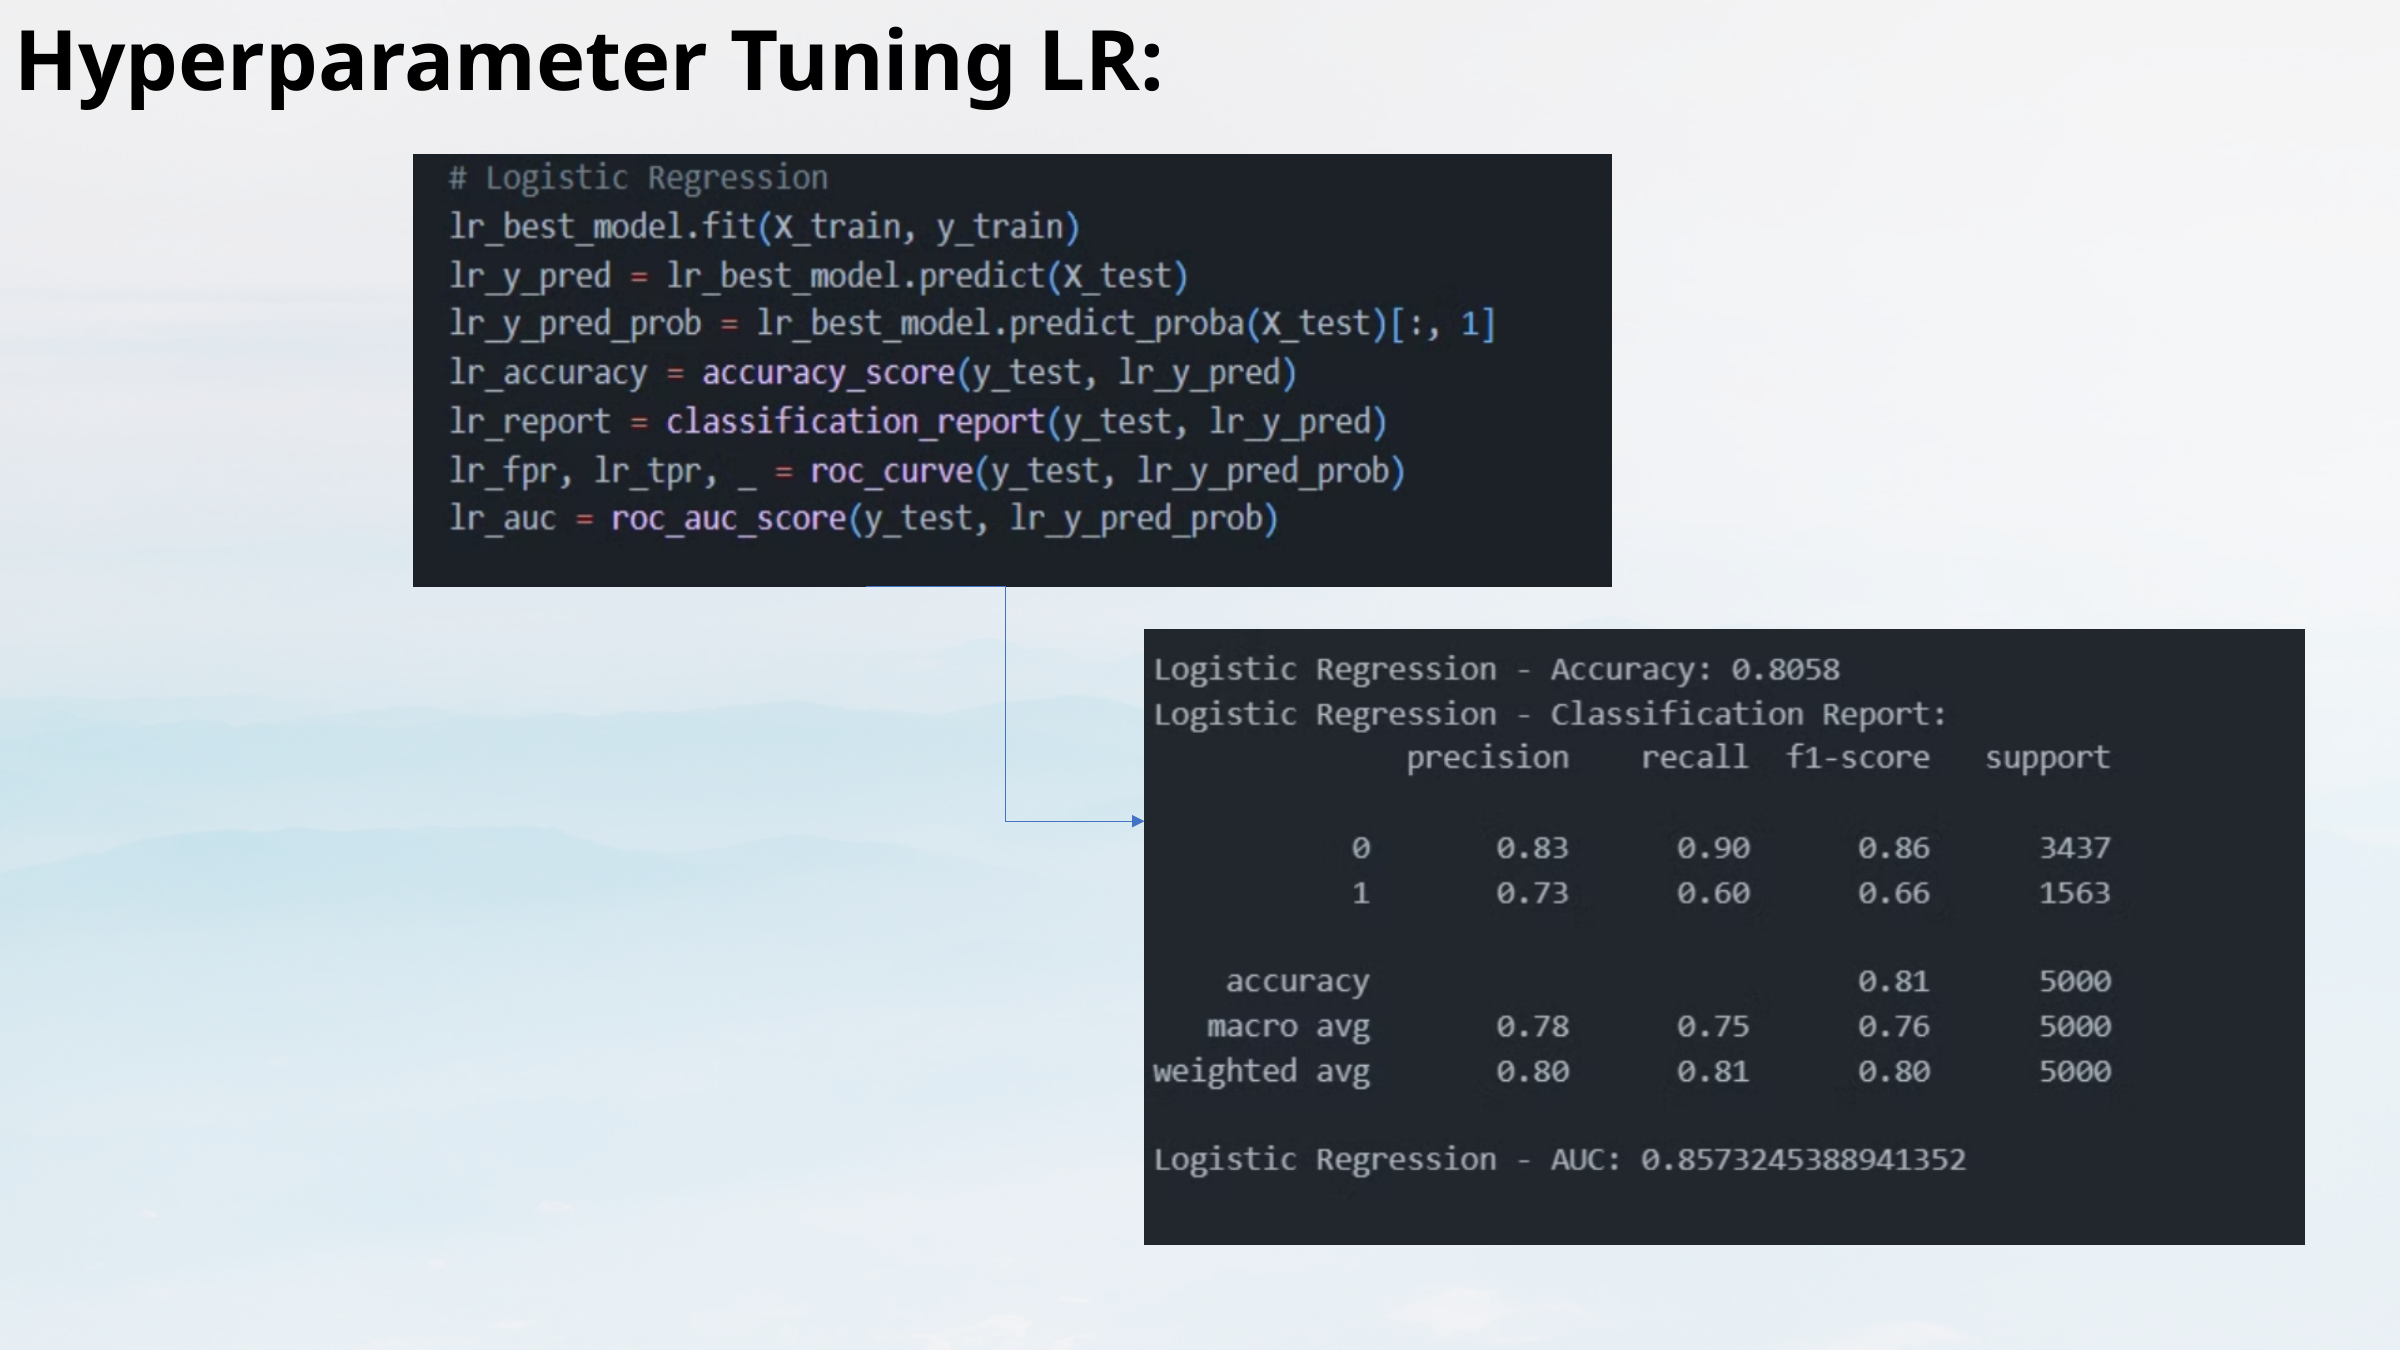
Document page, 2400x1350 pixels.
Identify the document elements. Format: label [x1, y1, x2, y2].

picture [0, 0, 2400, 1350]
text_box [865, 586, 1145, 822]
